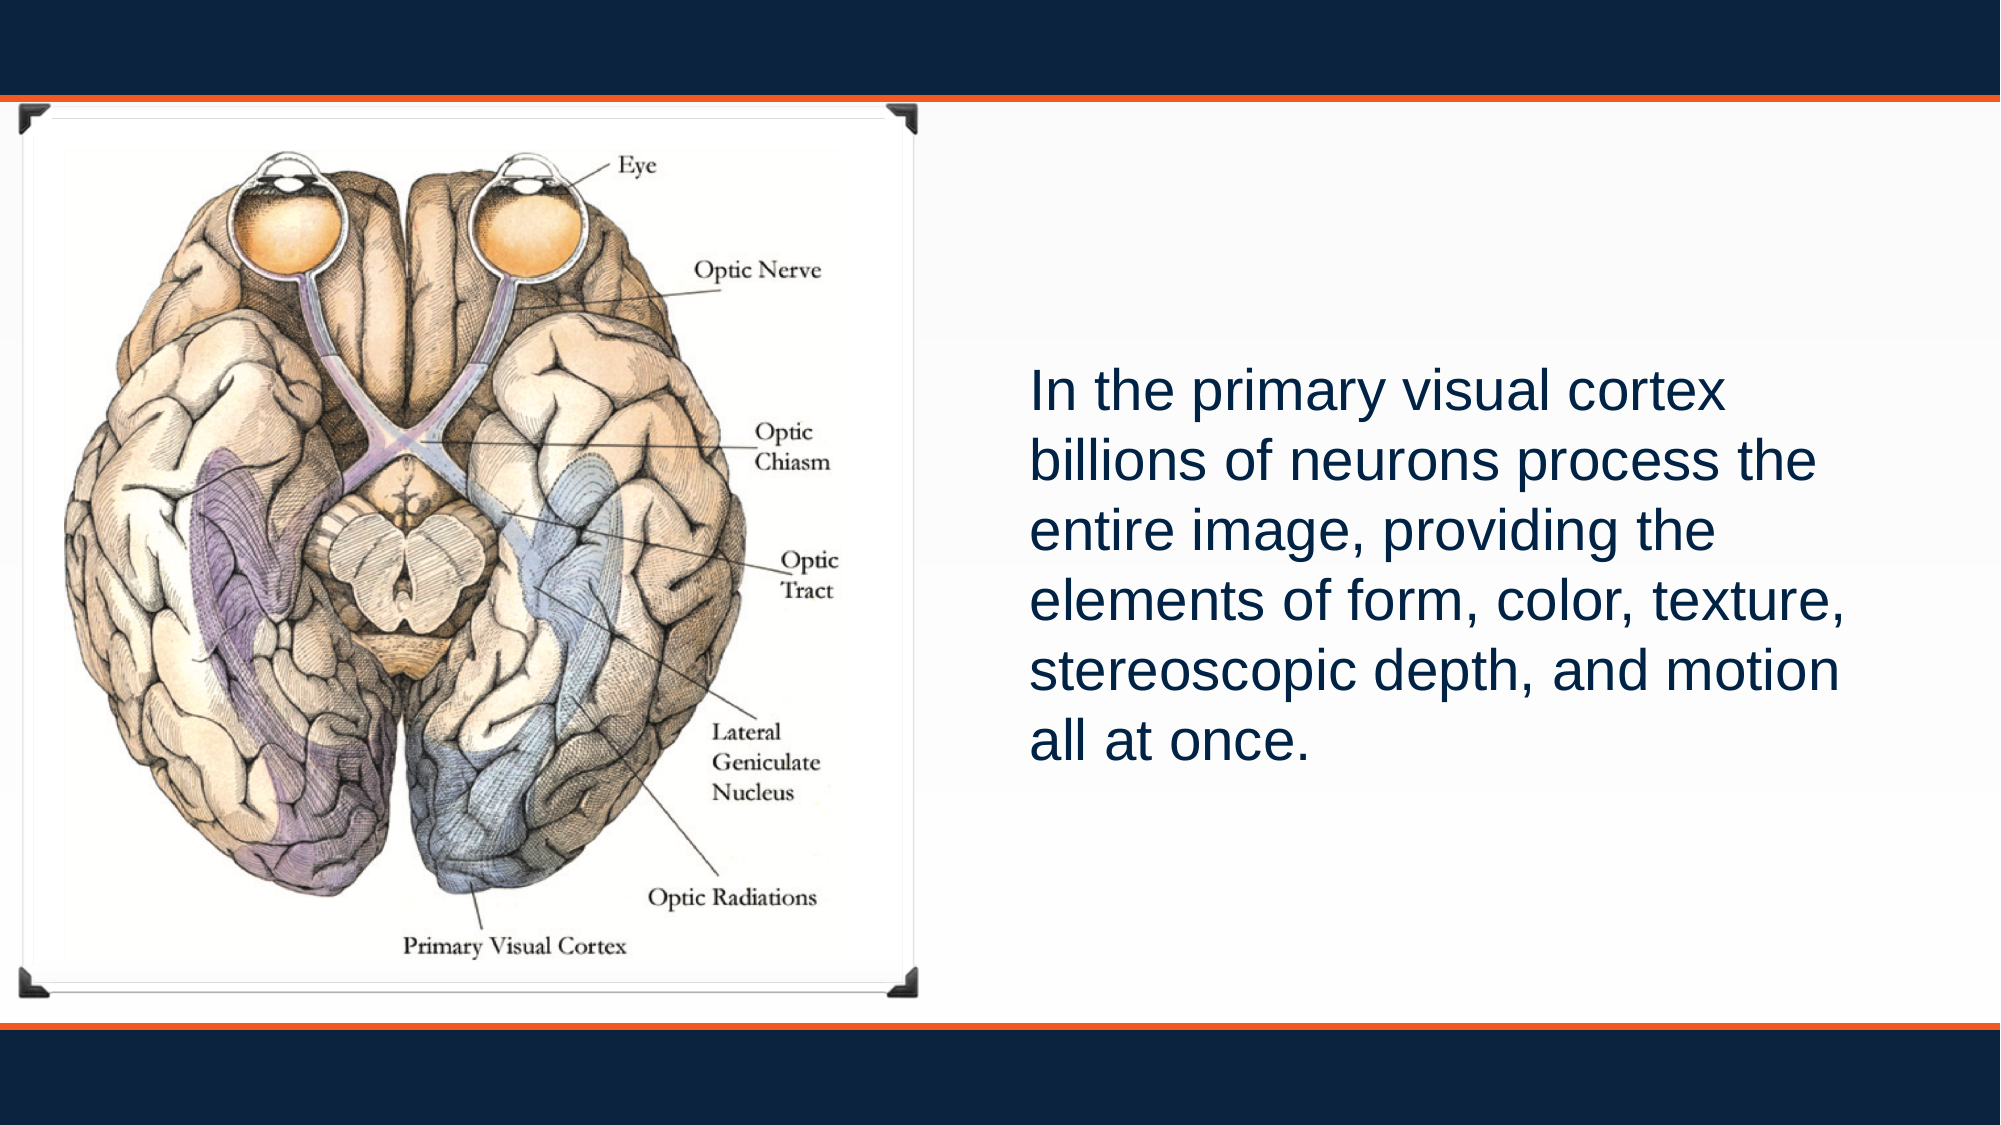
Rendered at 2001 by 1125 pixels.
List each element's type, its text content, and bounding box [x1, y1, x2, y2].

text_box In the primary visual cortex billions of neurons process the entire image, providing the elements of form, color, texture, stereoscopic depth, and motion all at once. [1023, 346, 1905, 779]
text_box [17, 102, 920, 1000]
